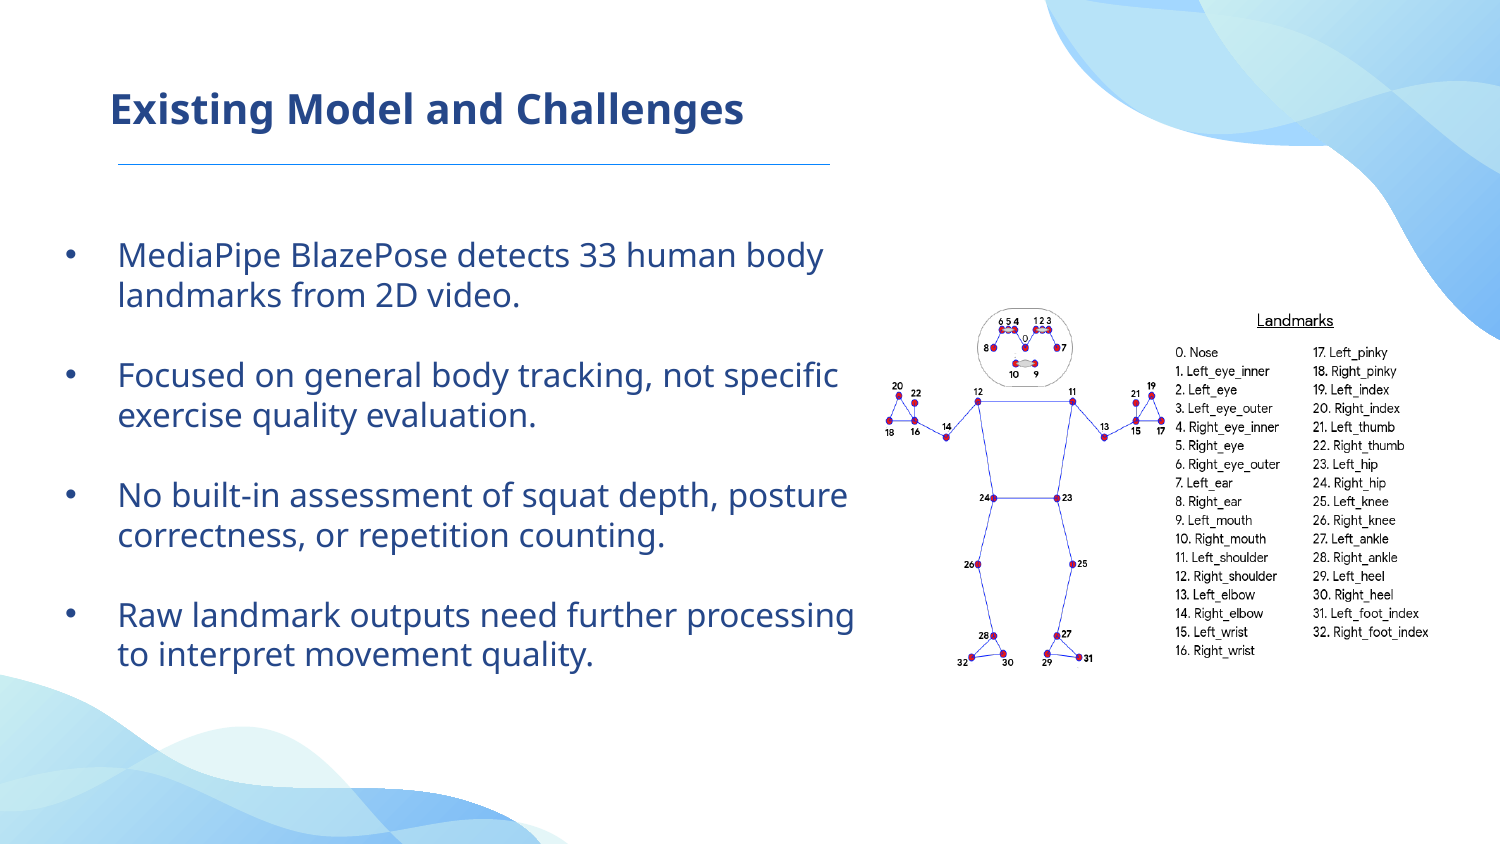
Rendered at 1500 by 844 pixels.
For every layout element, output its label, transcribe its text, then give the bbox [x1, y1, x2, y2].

title Existing Model and Challenges [94, 61, 885, 156]
text_box MediaPipe BlazePose detects 33 human body landmarks from 2D video. Focused on general body tracking, not specific exercise quality evaluation. No built-in assessment of squat depth, posture correctness, or repetition counting. Raw landmark outputs need further processing to interpret movement quality. [27, 207, 911, 700]
picture [883, 308, 1453, 670]
